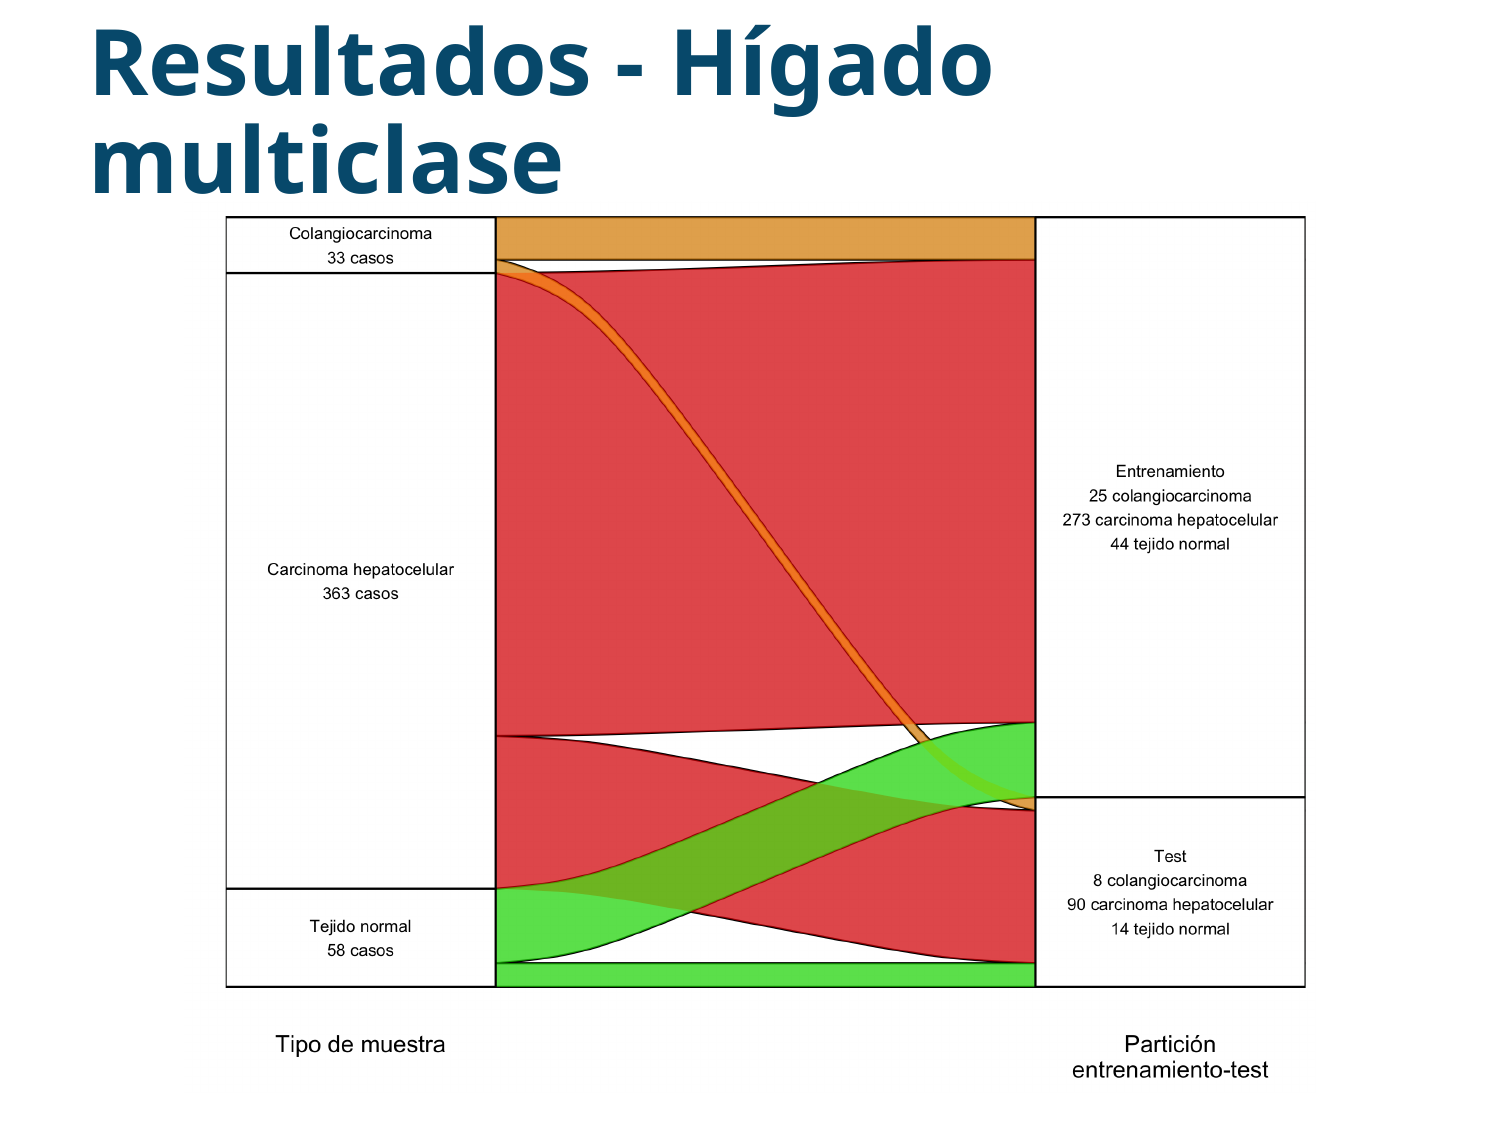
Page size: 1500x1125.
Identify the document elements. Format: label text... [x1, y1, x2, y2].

picture [184, 201, 1316, 1093]
text_box Resultados - Hígado multiclase [0, 0, 1500, 202]
